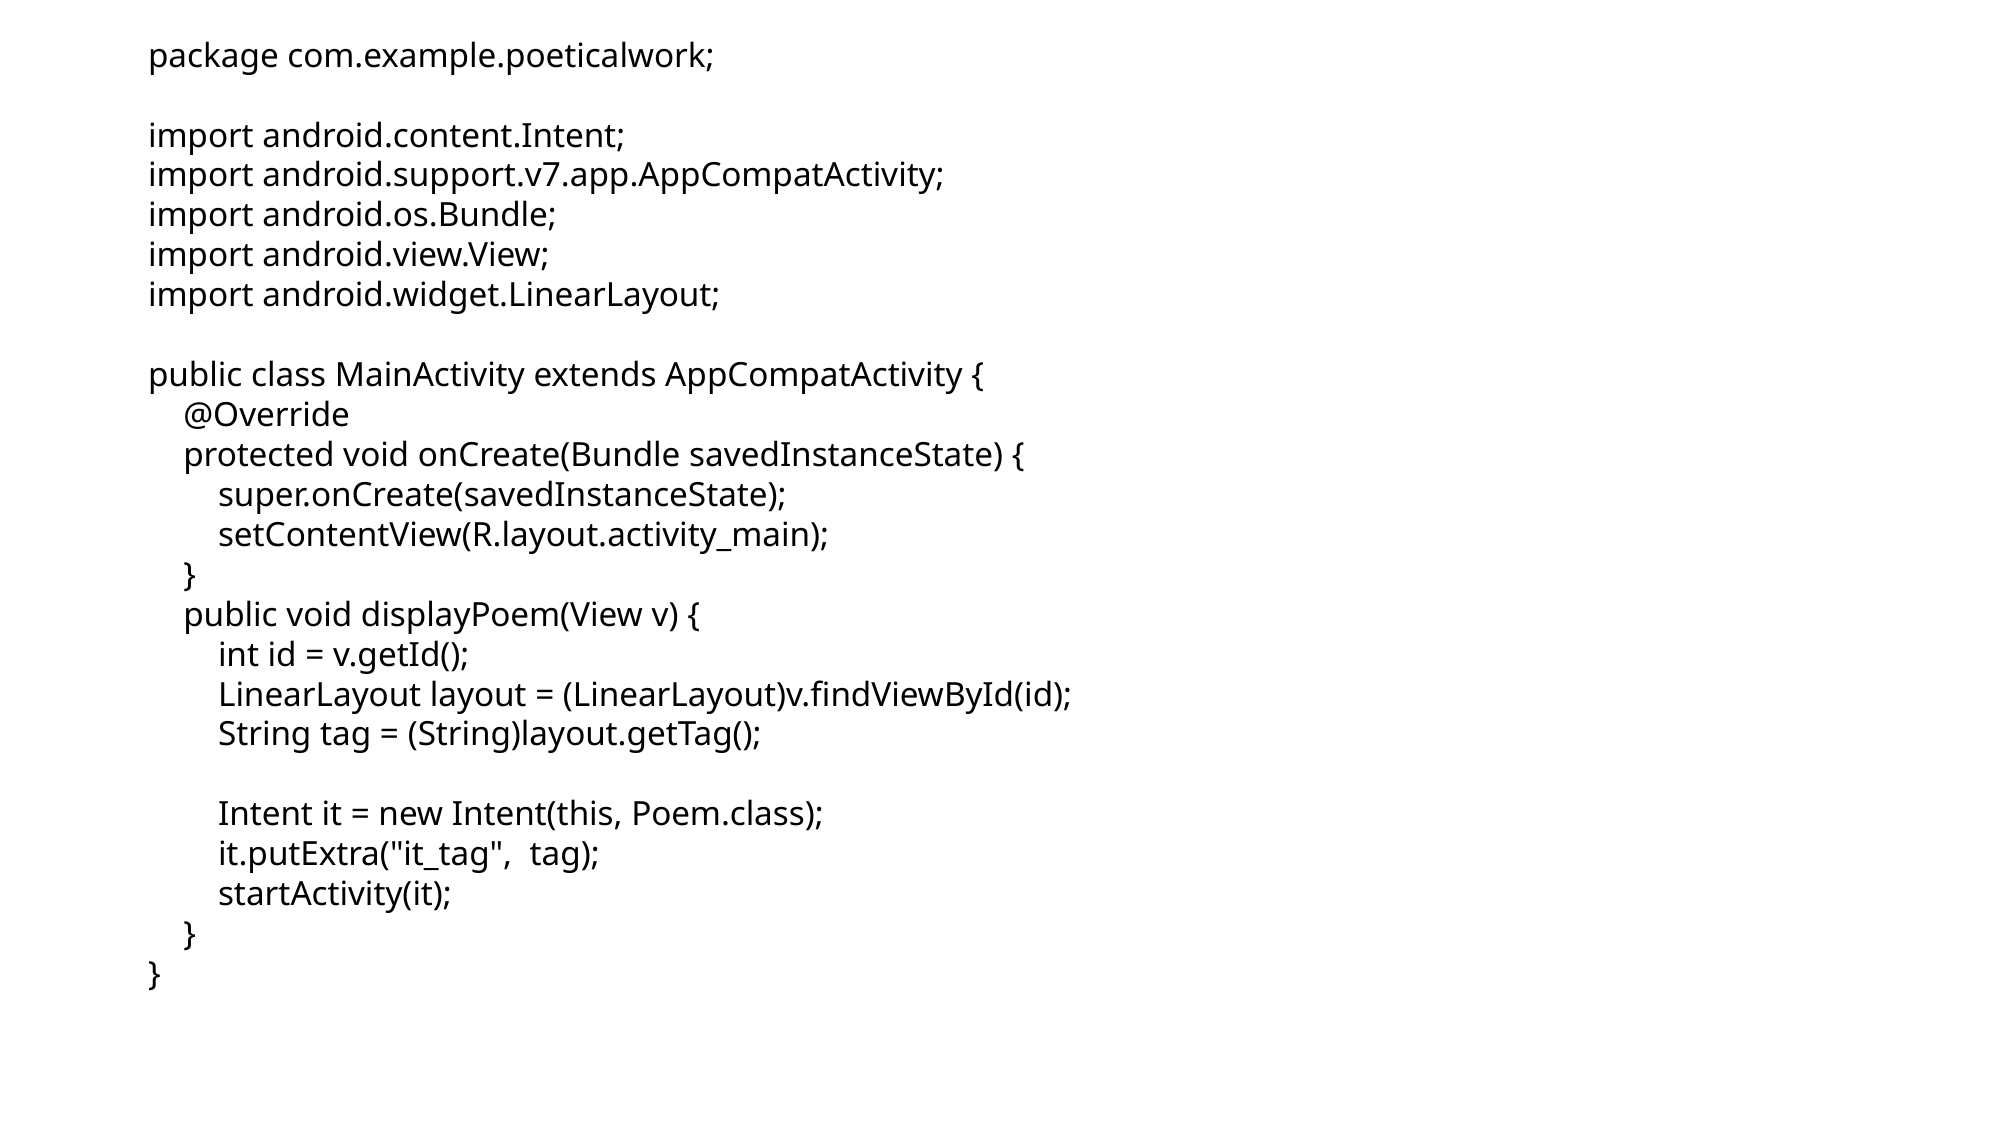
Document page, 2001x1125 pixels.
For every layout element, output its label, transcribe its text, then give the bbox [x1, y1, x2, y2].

text_box package com.example.poeticalwork; import android.content.Intent; import android.support.v7.app.AppCompatActivity; import android.os.Bundle; import android.view.View; import android.widget.LinearLayout; public class MainActivity extends AppCompatActivity { @Override protected void onCreate(Bundle savedInstanceState) { super.onCreate(savedInstanceState); setContentView(R.layout.activity_main); } public void displayPoem(View v) { int id = v.getId(); LinearLayout layout = (LinearLayout)v.findViewById(id); String tag = (String)layout.getTag(); Intent it = new Intent(this, Poem.class); it.putExtra("it_tag", tag); startActivity(it); } } [133, 26, 1448, 1000]
